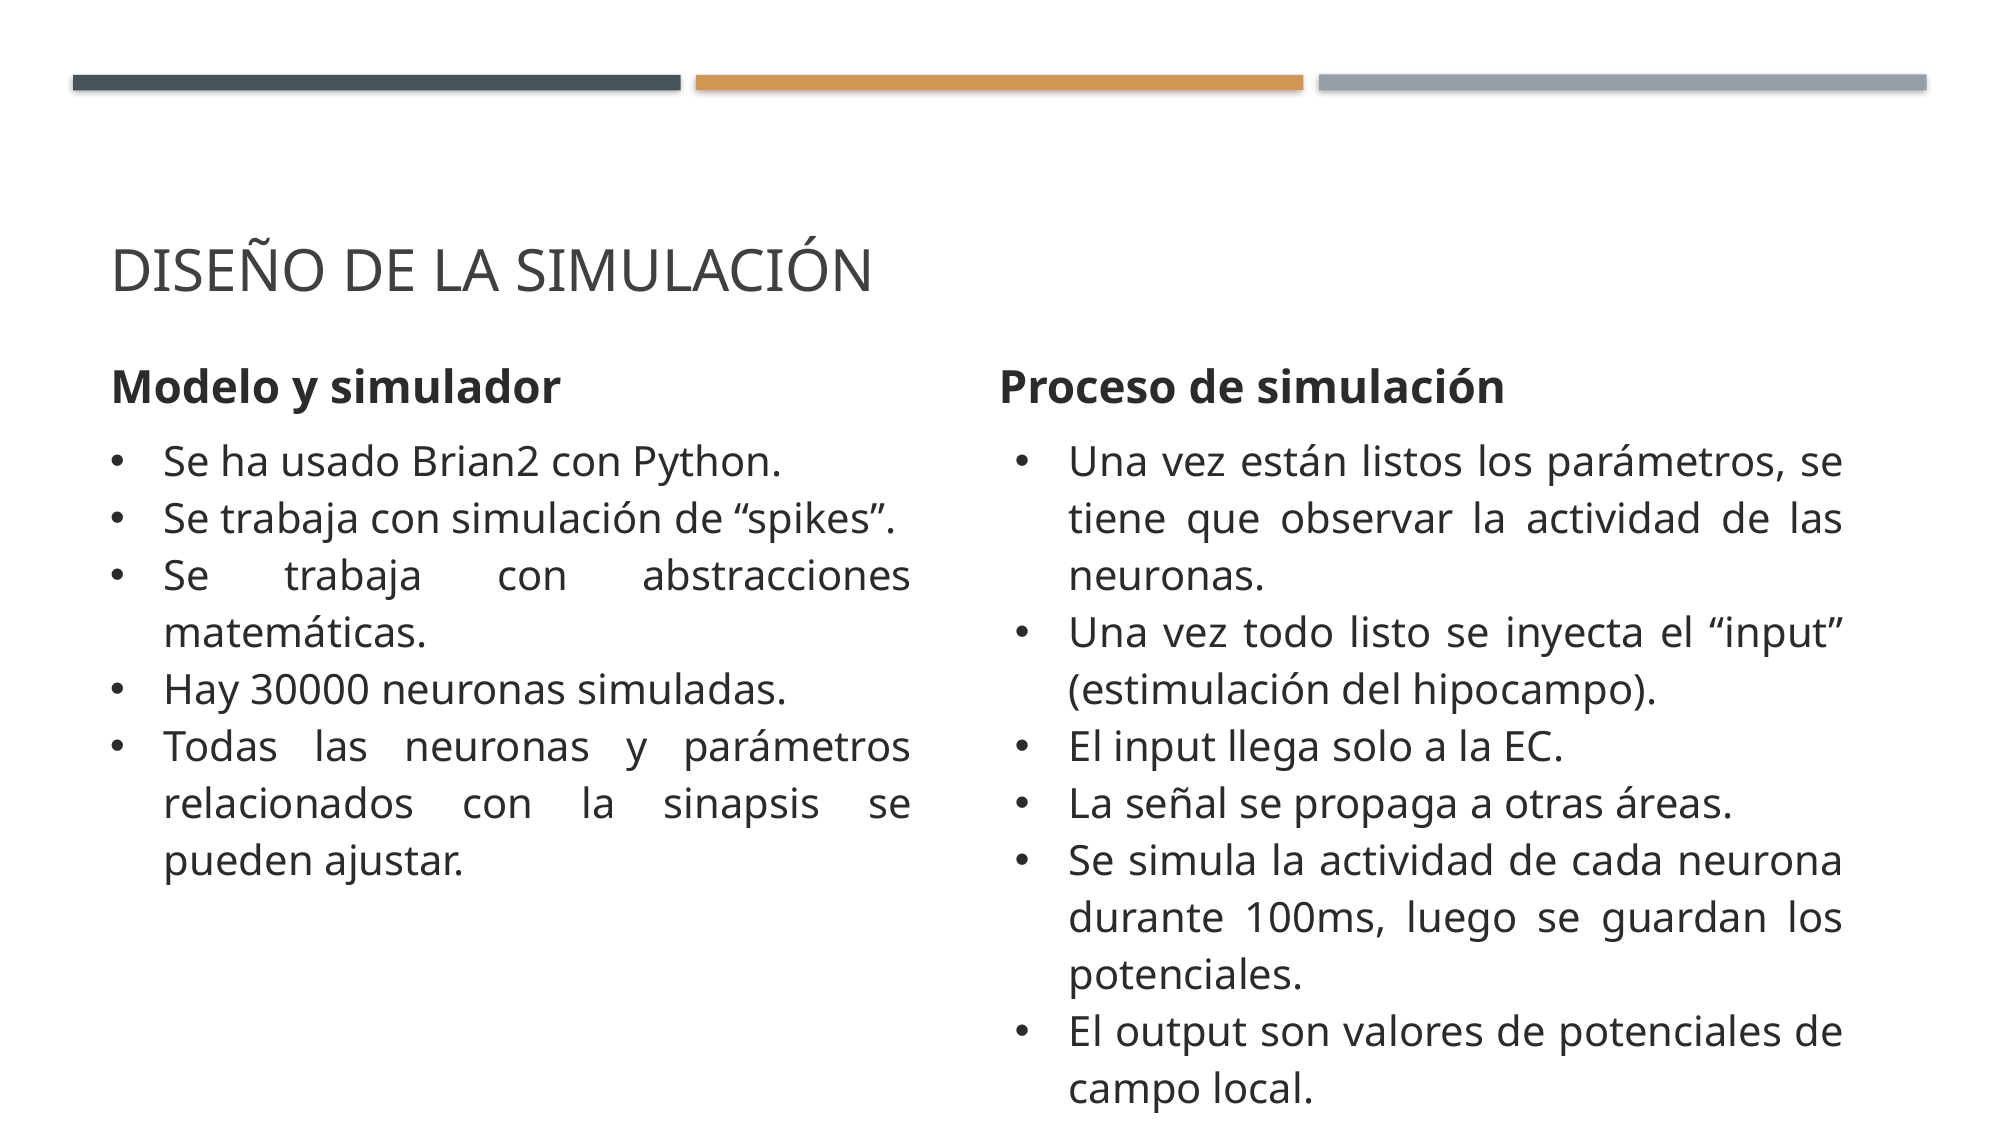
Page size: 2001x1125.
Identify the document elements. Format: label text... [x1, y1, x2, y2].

text_box Se ha usado Brian2 con Python. Se trabaja con simulación de “spikes”. Se trabaja con abstracciones matemáticas. Hay 30000 neuronas simuladas. Todas las neuronas y parámetros relacionados con la sinapsis se pueden ajustar. [95, 420, 928, 892]
title Diseño de la simulación [95, 115, 1905, 311]
text_box Proceso de simulación [983, 342, 1890, 421]
text_box Modelo y simulador [95, 342, 914, 420]
text_box Una vez están listos los parámetros, se tiene que observar la actividad de las neuronas. Una vez todo listo se inyecta el “input” (estimulación del hipocampo). El input llega solo a la EC. La señal se propaga a otras áreas. Se simula la actividad de cada neurona durante 100ms, luego se guardan los potenciales. El output son valores de potenciales de campo local. [999, 420, 1860, 1120]
